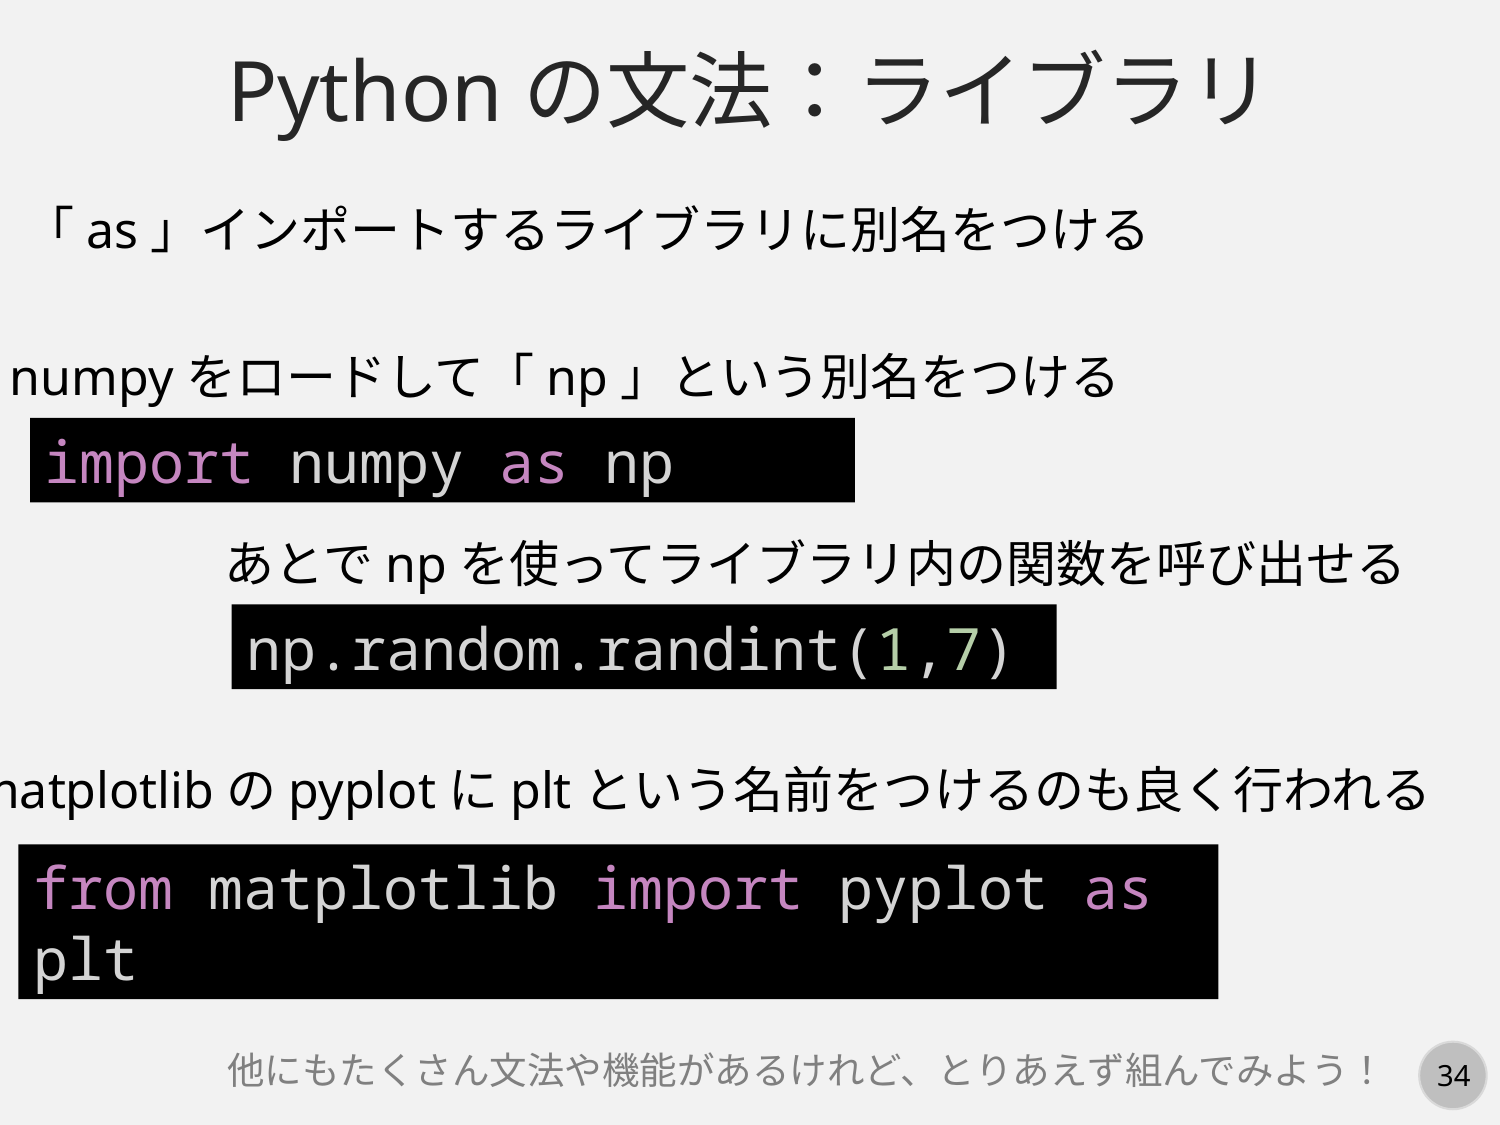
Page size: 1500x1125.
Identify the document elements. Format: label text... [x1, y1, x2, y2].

text_box from matplotlib import pyplot as plt [18, 844, 1219, 1000]
text_box 「as」インポートするライブラリに別名をつける [10, 190, 1166, 266]
text_box あとでnpを使ってライブラリ内の関数を呼び出せる [210, 524, 1422, 600]
text_box numpyをロードして「np」という別名をつける [0, 338, 1135, 413]
text_box matplotlibのpyplotにpltという名前をつけるのも良く行われる [0, 751, 1447, 827]
list Pythonの文法：ライブラリ [0, 31, 1500, 155]
text_box import numpy as np [30, 417, 855, 503]
text_box 他にもたくさん文法や機能があるけれど、とりあえず組んでみよう！ [212, 1039, 1402, 1100]
text_box np.random.randint(1,7) [231, 604, 1057, 690]
